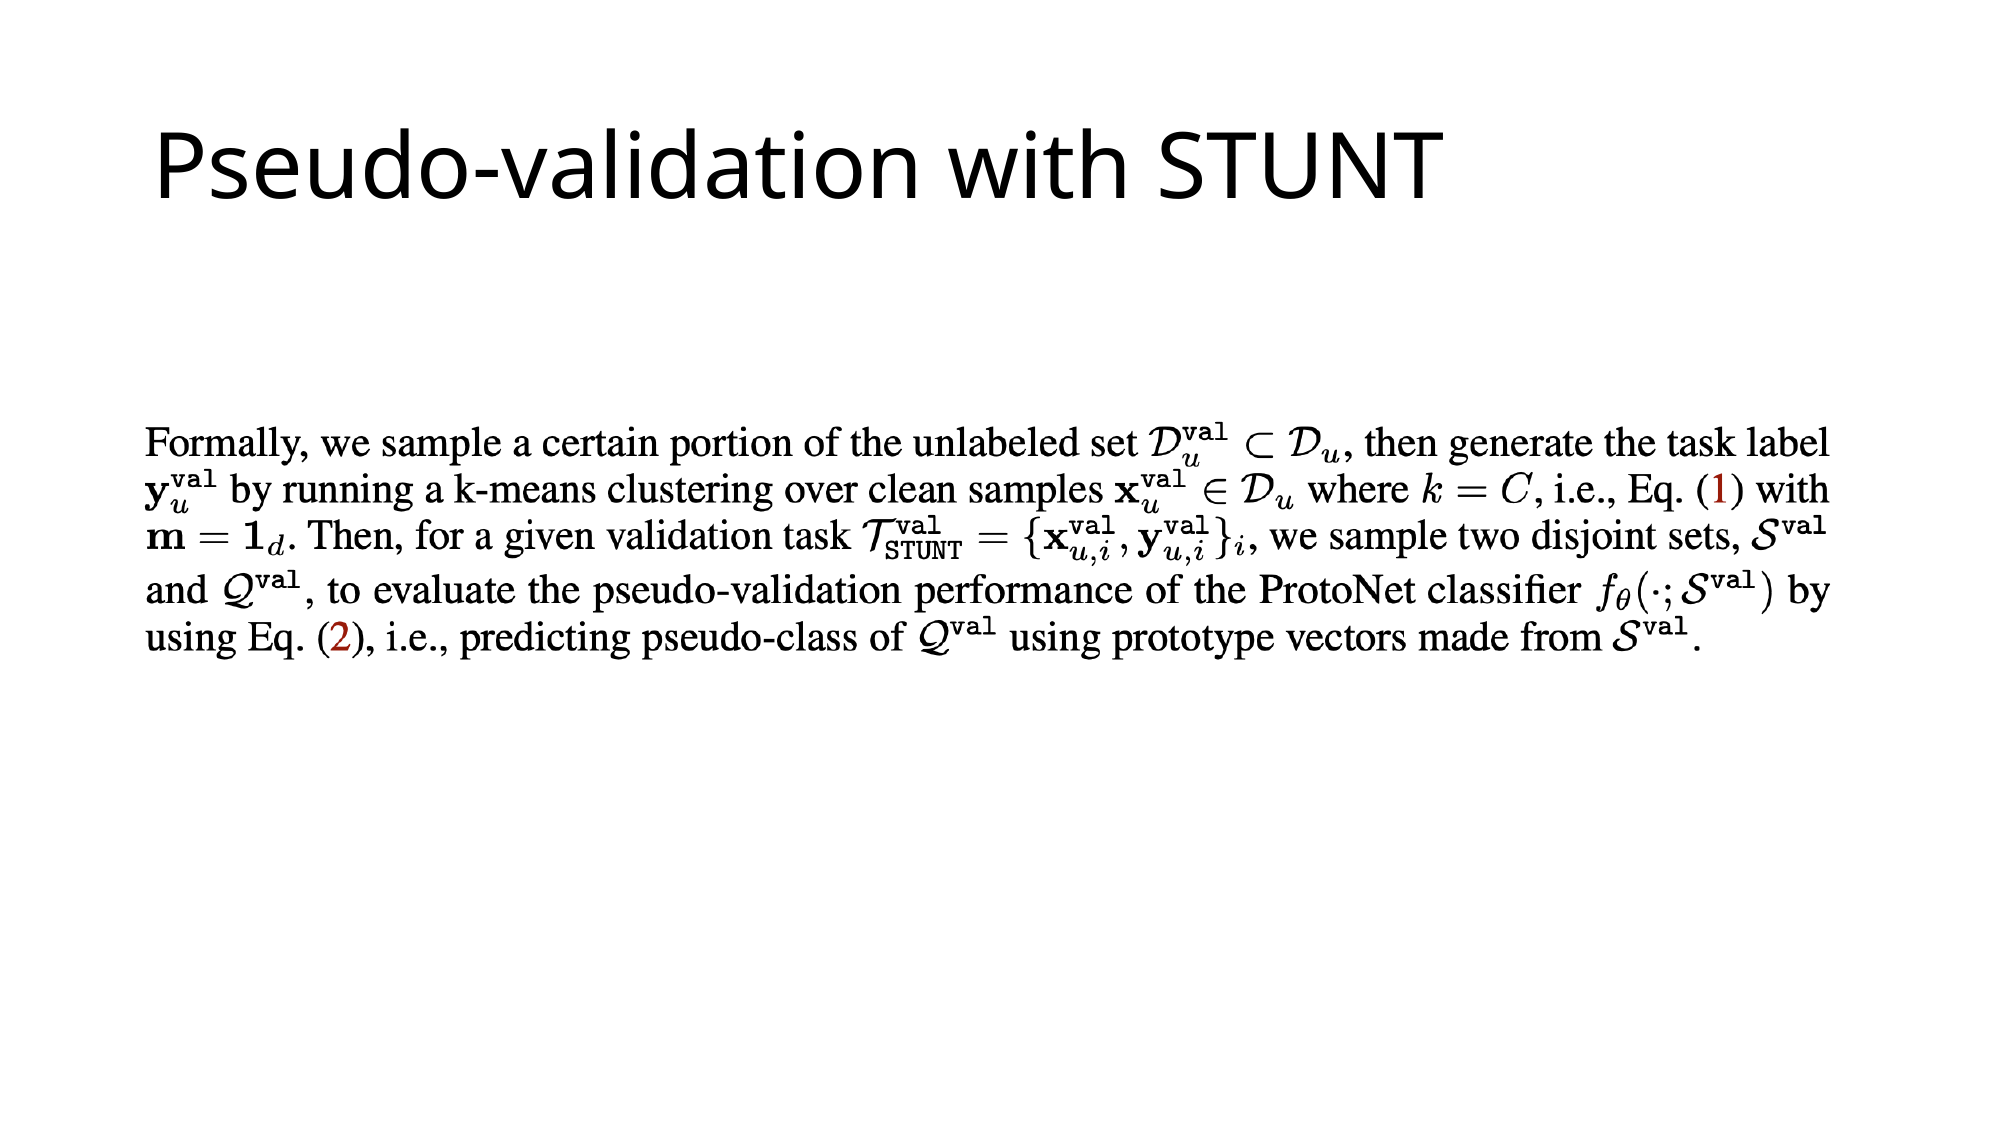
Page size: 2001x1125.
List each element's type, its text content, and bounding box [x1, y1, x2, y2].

title Pseudo-validation with STUNT [137, 59, 1863, 278]
picture [114, 407, 1853, 679]
